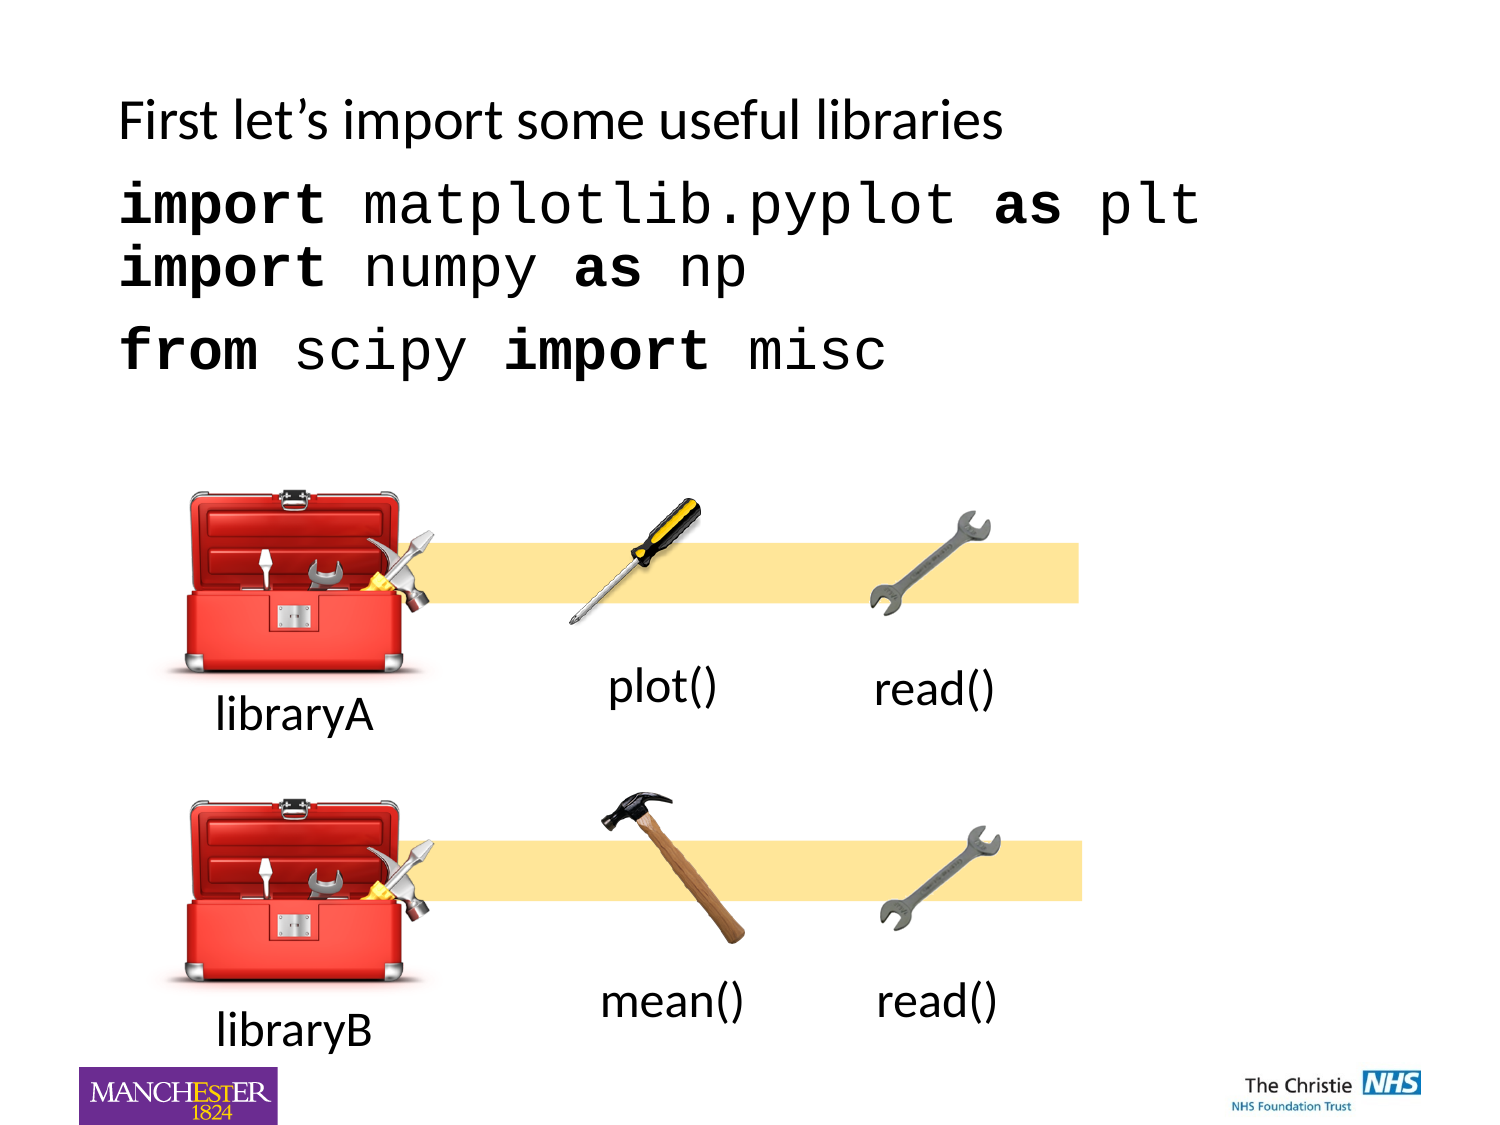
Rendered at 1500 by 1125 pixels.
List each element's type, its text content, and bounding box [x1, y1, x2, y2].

picture [864, 496, 997, 629]
picture [874, 811, 1007, 944]
text_box libraryA [200, 692, 390, 749]
picture [146, 794, 443, 1001]
text_box libraryB [200, 1001, 389, 1064]
picture [1165, 1062, 1421, 1125]
picture [146, 485, 443, 692]
picture [569, 498, 701, 627]
picture [600, 792, 745, 944]
text_box read() [861, 959, 1014, 1035]
picture [79, 1067, 278, 1125]
text_box plot() [592, 645, 734, 721]
text_box mean() [585, 959, 761, 1035]
list First let’s import some useful libraries import matplotlib.pyplot as plt import numpy as np from scipy import misc [103, 81, 1397, 1014]
text_box read() [858, 648, 1012, 724]
